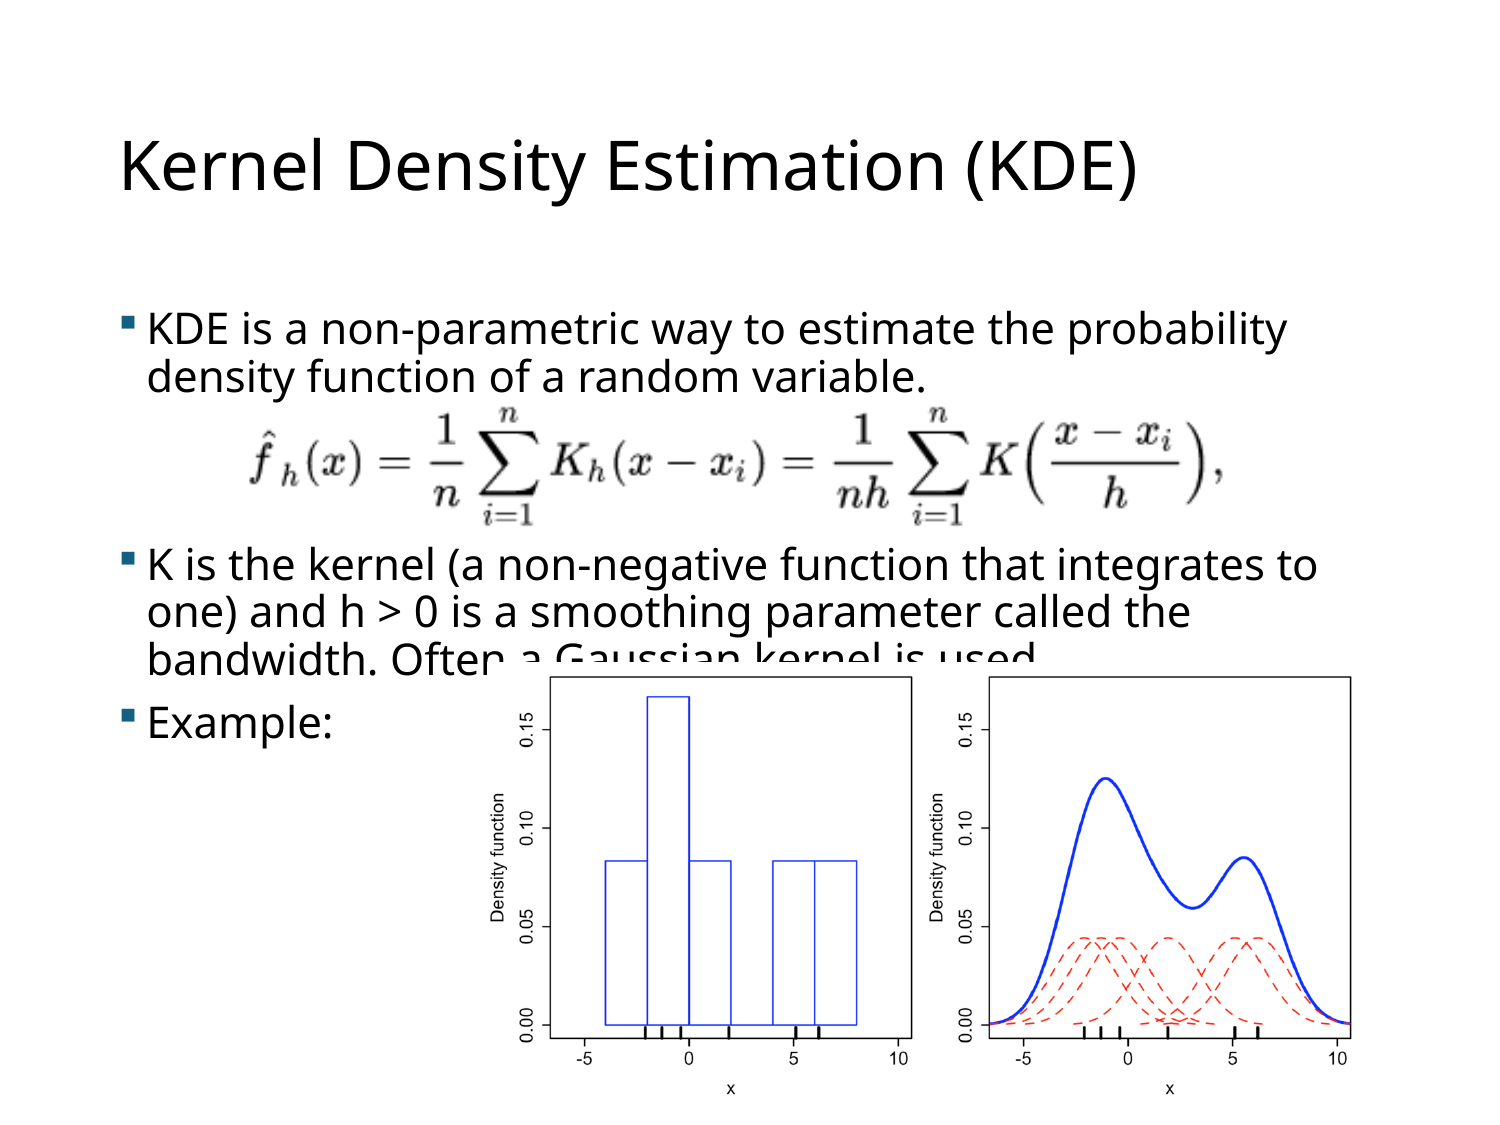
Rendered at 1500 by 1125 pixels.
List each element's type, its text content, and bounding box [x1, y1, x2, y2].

picture [248, 399, 1225, 535]
picture [487, 662, 1365, 1101]
list KDE is a non-parametric way to estimate the probability density function of a random variable. K is the kernel (a non-negative function that integrates to one) and h > 0 is a smoothing parameter called the bandwidth. Often a Gaussian kernel is used. Example: [103, 299, 1397, 1014]
title Kernel Density Estimation (KDE) [103, 59, 1397, 278]
